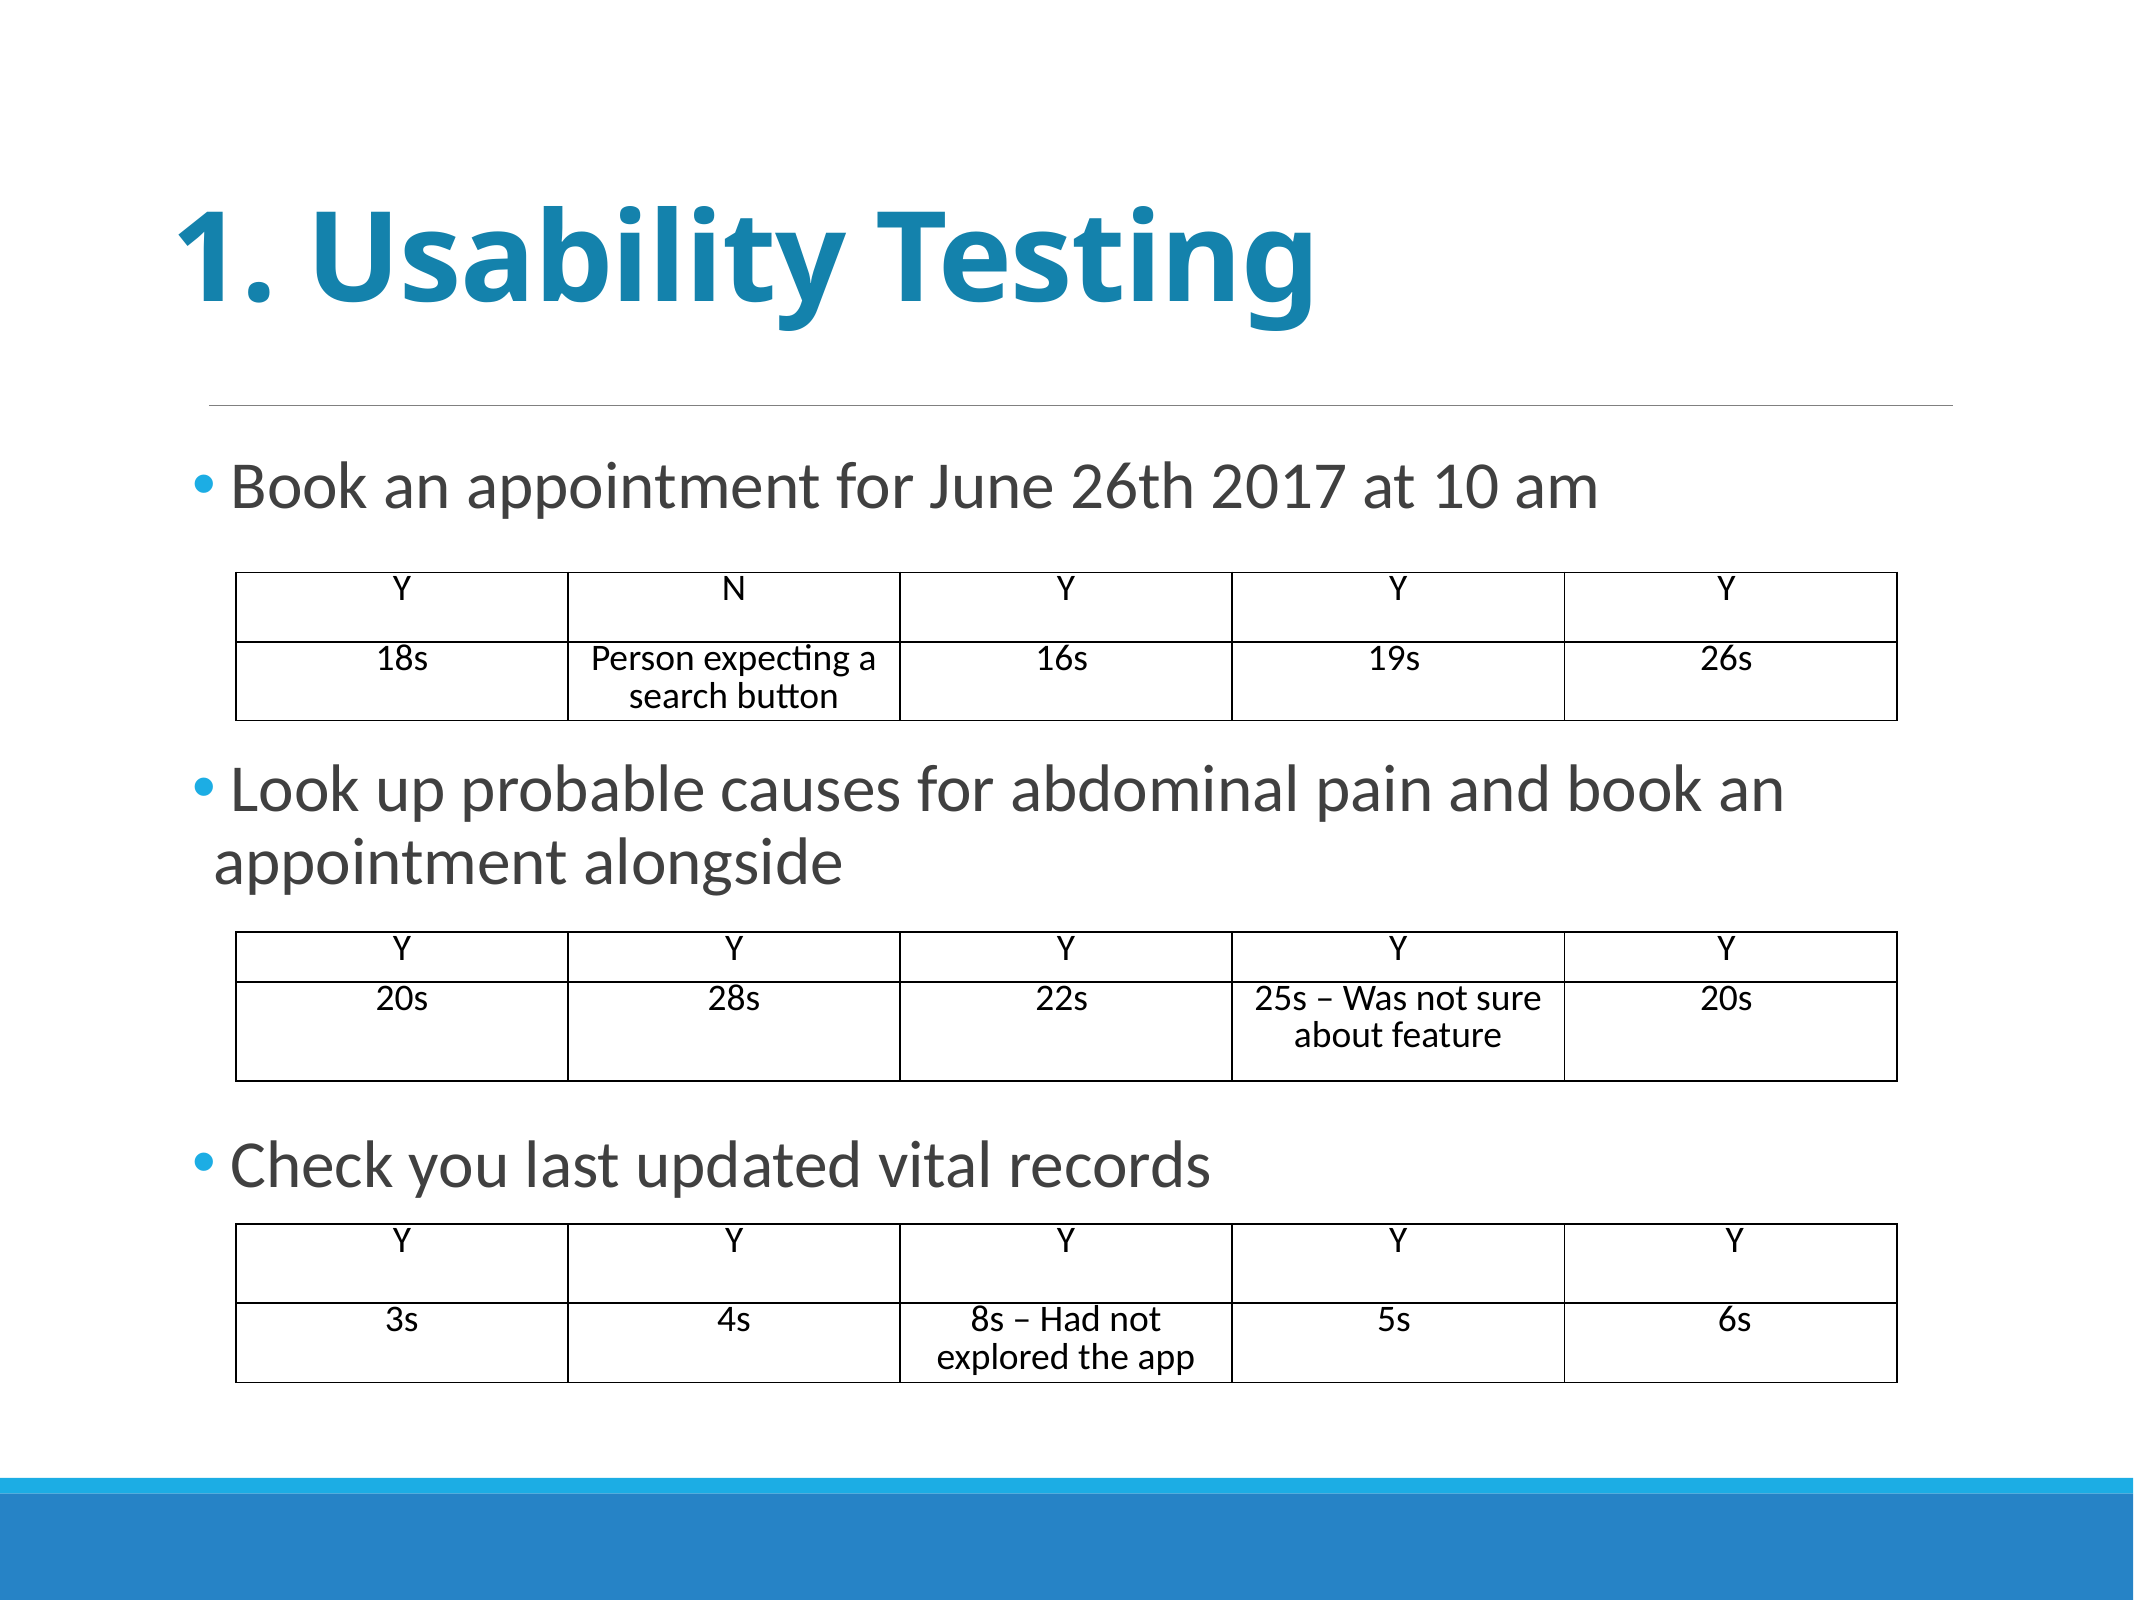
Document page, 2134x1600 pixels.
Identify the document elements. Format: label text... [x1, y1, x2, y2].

table_cell 5s [1233, 1304, 1564, 1382]
table_cell 8s – Had not explored the app [901, 1304, 1231, 1382]
table_cell 26s [1565, 643, 1896, 720]
table_header Y [237, 933, 567, 981]
table_header Y [1233, 1225, 1564, 1302]
table_cell 19s [1233, 643, 1564, 720]
table_header Y [1565, 573, 1896, 641]
table_header Y [1233, 933, 1564, 981]
table_header Y [569, 933, 899, 981]
title 1. Usability Testing [156, 0, 1977, 335]
table_cell 18s [237, 643, 567, 720]
table_cell 20s [1565, 983, 1896, 1080]
table_cell 25s – Was not sure about feature [1233, 983, 1564, 1080]
table_cell 16s [901, 643, 1231, 720]
table_header Y [237, 573, 567, 641]
table_cell 22s [901, 983, 1231, 1080]
table_cell 3s [237, 1304, 567, 1382]
table_header Y [901, 933, 1231, 981]
table_header Y [901, 573, 1231, 641]
table_cell Person expecting a search button [569, 643, 899, 720]
table_header Y [1233, 573, 1564, 641]
list Book an appointment for June 26th 2017 at 10 am Look up probable causes for abdominal pain and book an appointment alongside Check you last updated vital records [191, 443, 1952, 1600]
table_header Y [1565, 933, 1896, 981]
table_cell 4s [569, 1304, 899, 1382]
table_header Y [569, 1225, 899, 1302]
table_cell 28s [569, 983, 899, 1080]
table_header N [569, 573, 899, 641]
table_header Y [1565, 1225, 1896, 1302]
table_cell 6s [1565, 1304, 1896, 1382]
table_header Y [901, 1225, 1231, 1302]
table_cell 20s [237, 983, 567, 1080]
table_header Y [237, 1225, 567, 1302]
